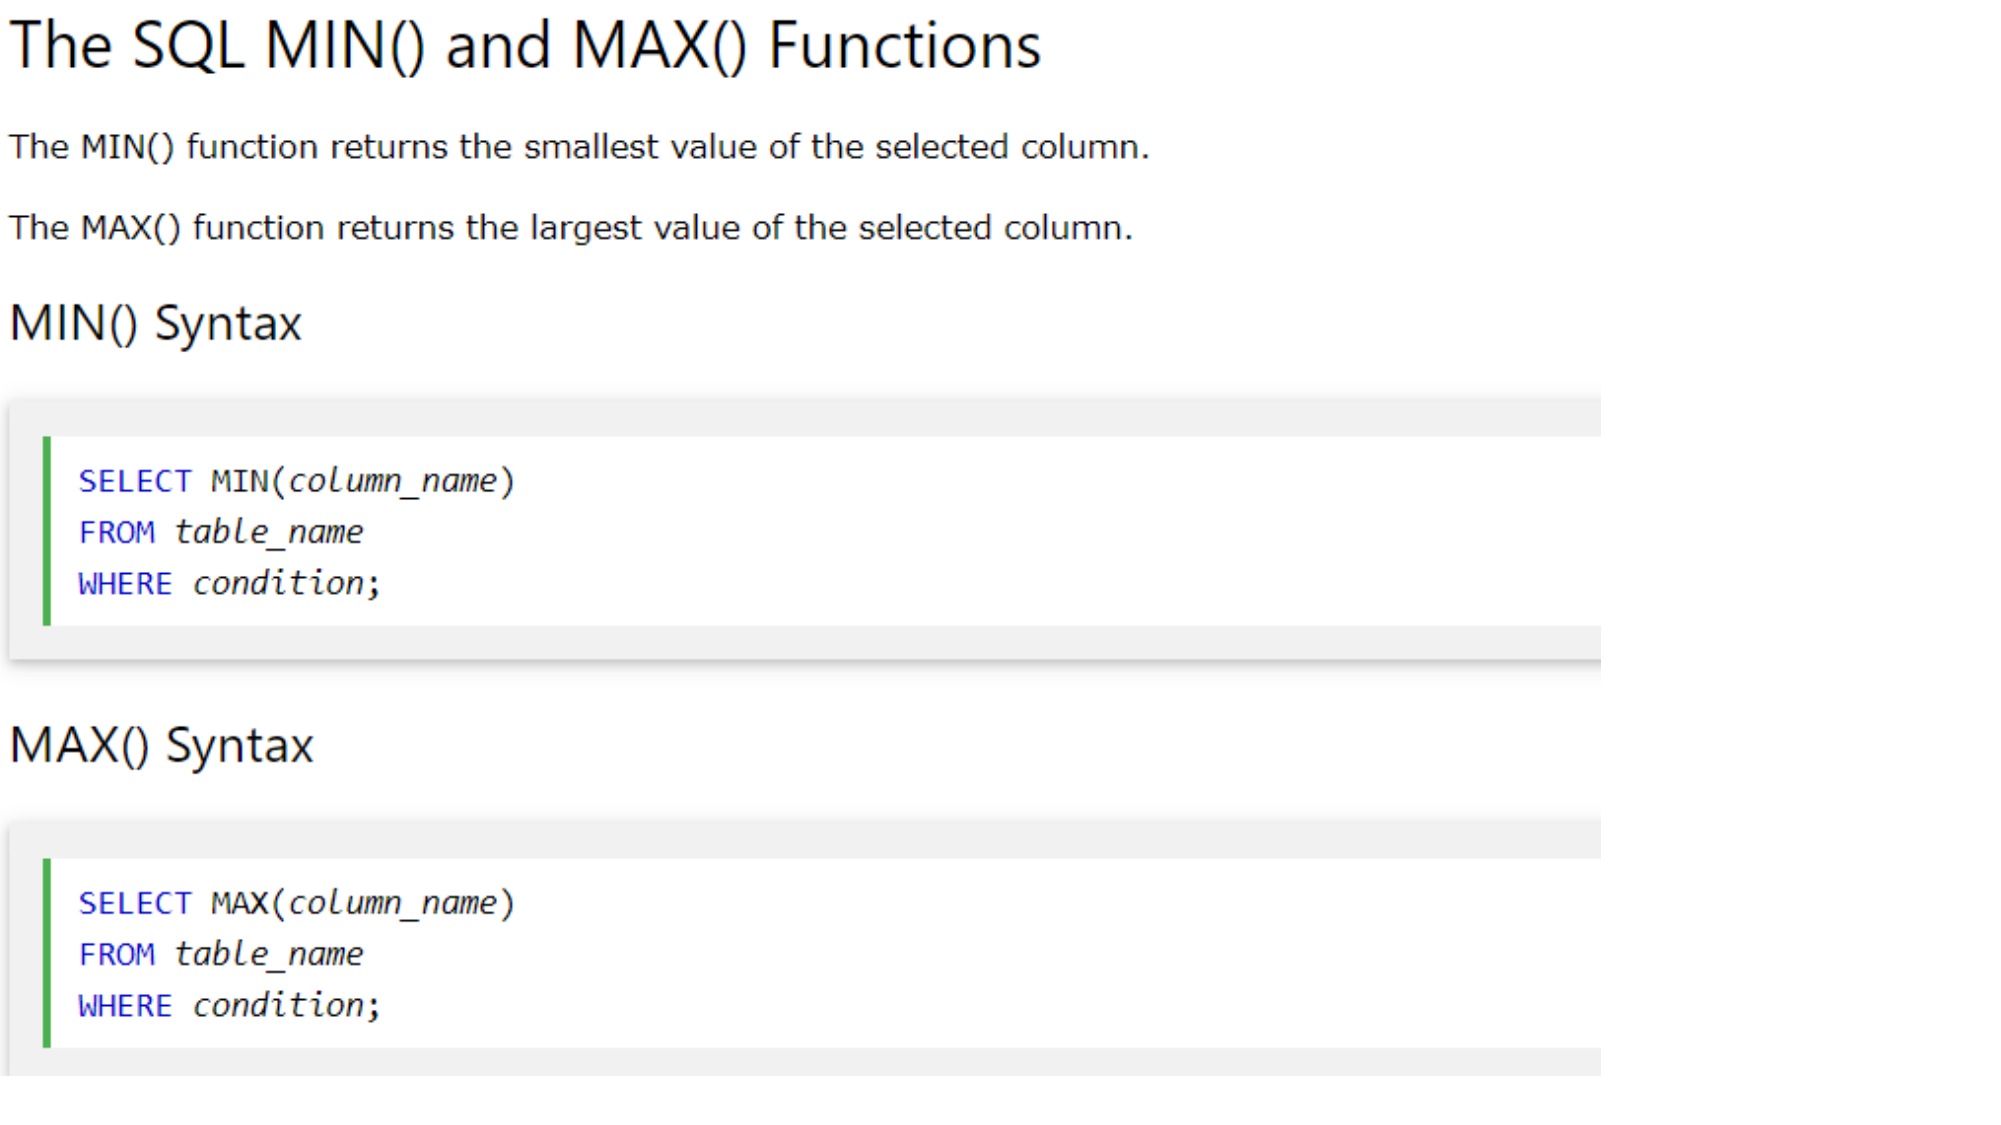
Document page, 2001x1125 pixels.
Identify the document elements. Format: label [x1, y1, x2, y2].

picture [0, 0, 1601, 1077]
